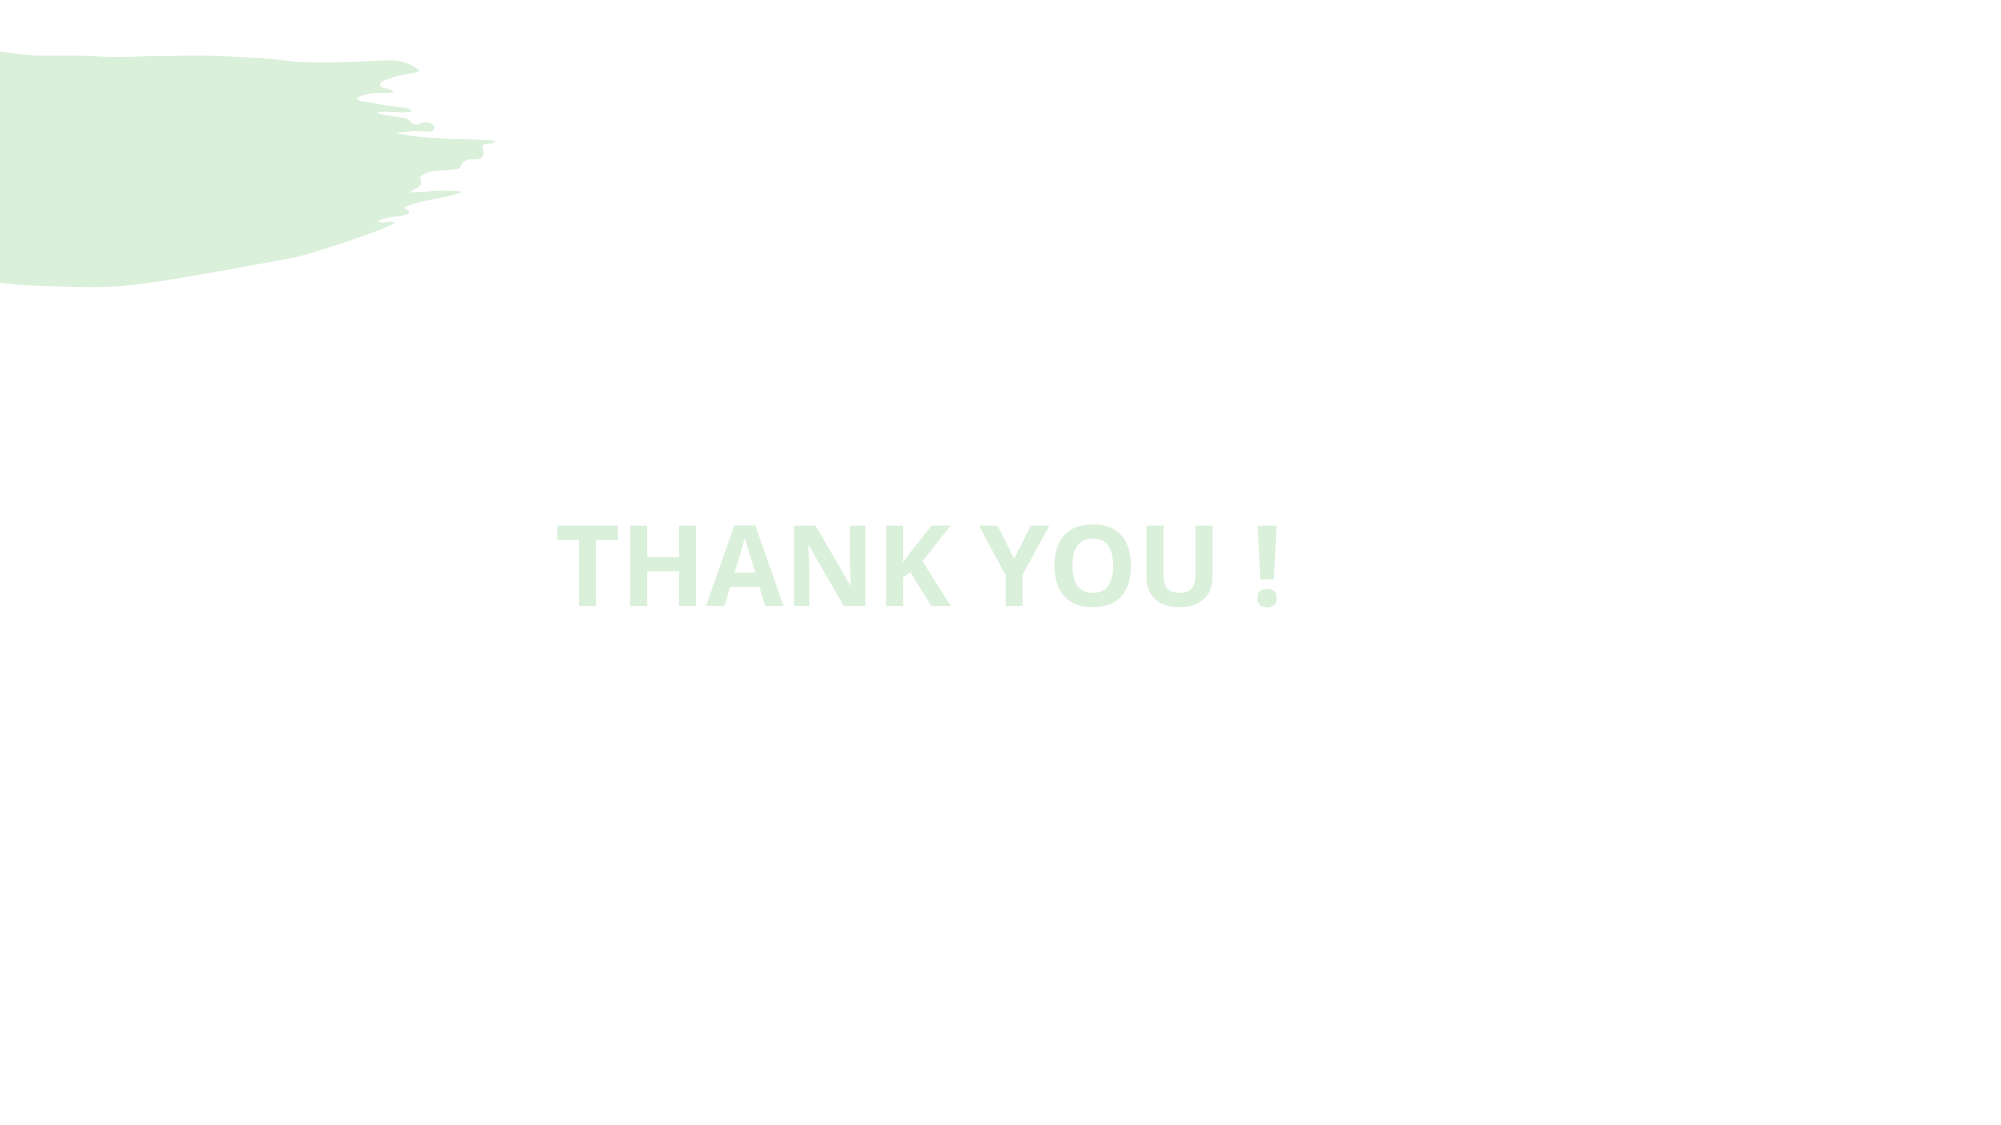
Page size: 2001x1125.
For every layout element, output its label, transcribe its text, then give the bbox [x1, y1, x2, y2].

text_box THANK YOU ! [496, 486, 1344, 637]
